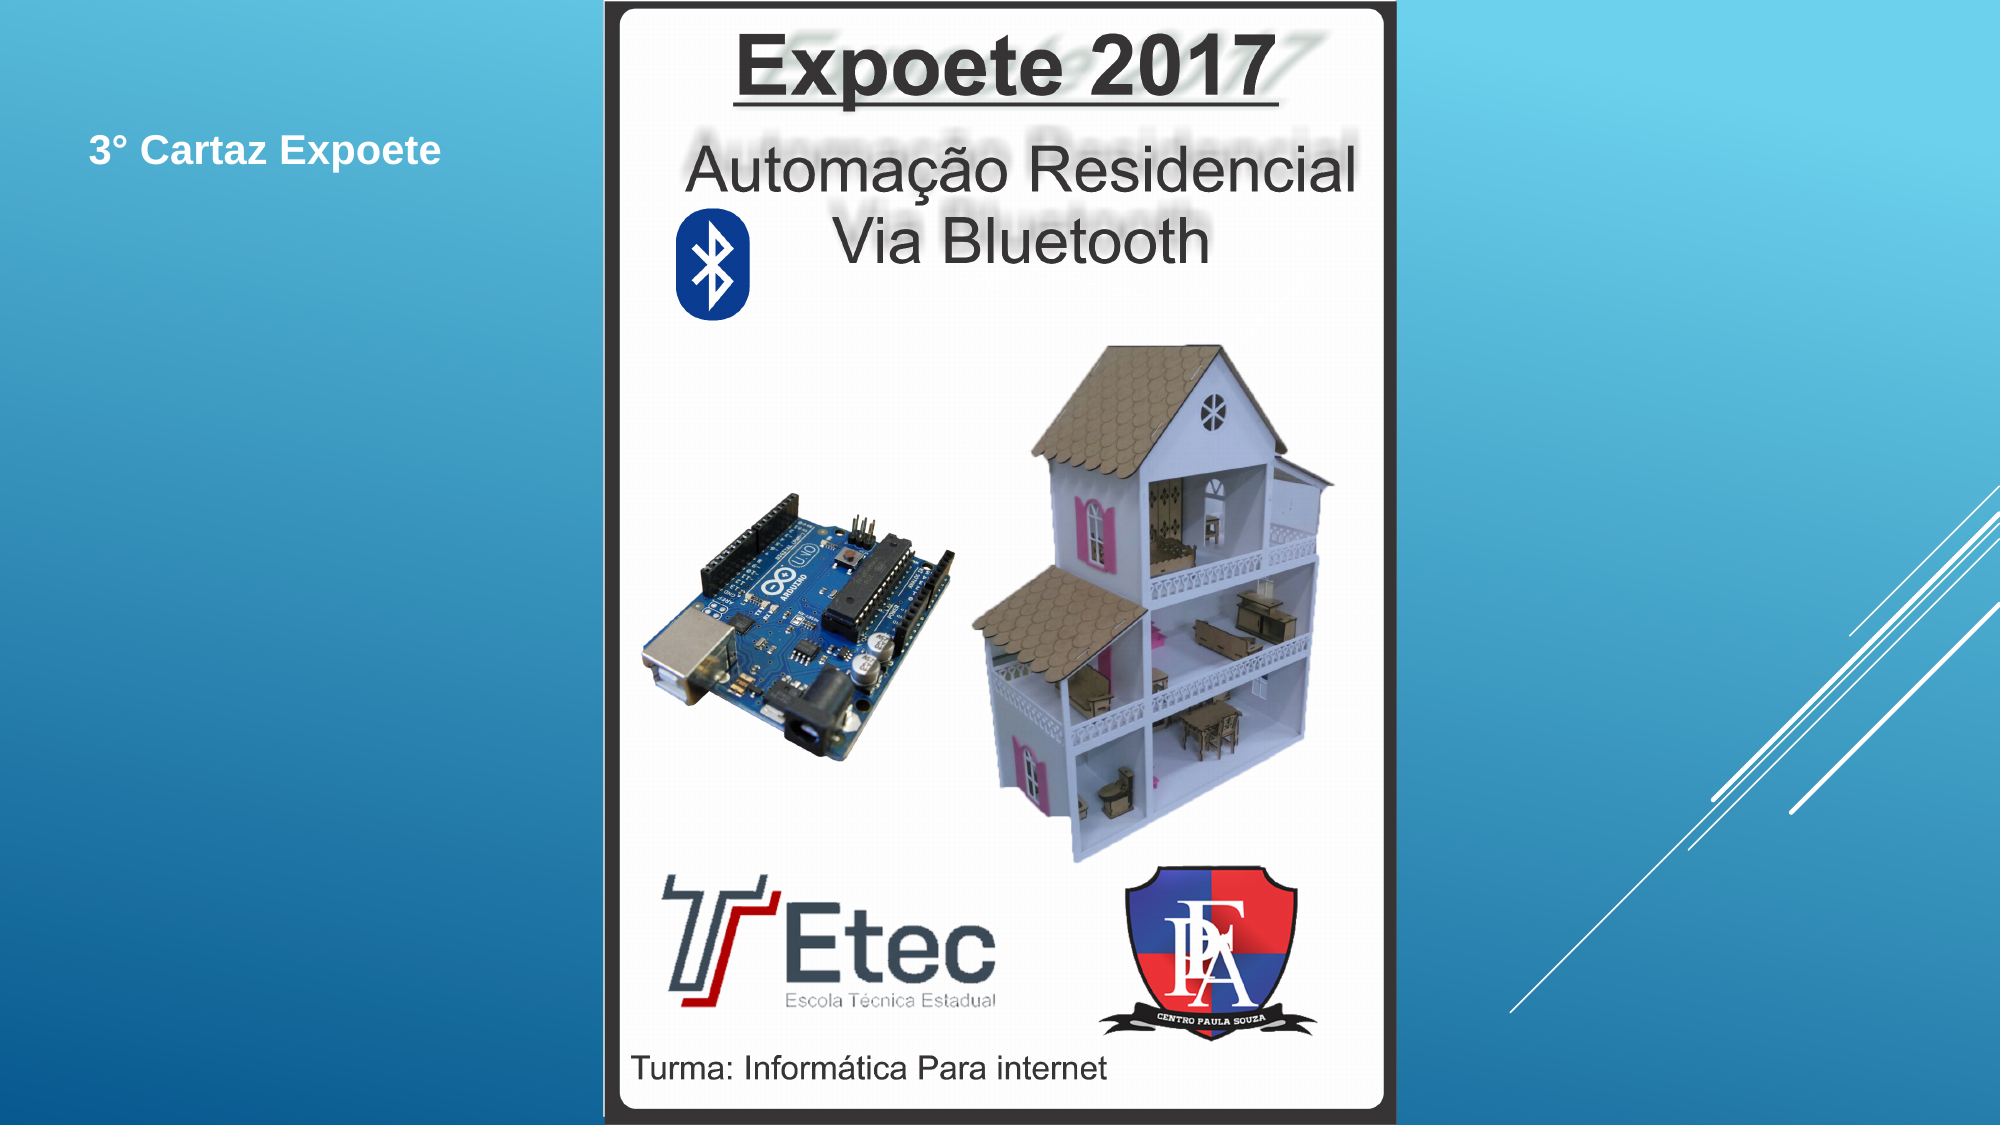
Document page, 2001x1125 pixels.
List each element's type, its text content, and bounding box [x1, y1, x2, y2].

text_box 3° Cartaz Expoete [73, 115, 603, 180]
picture [603, 0, 1397, 1125]
